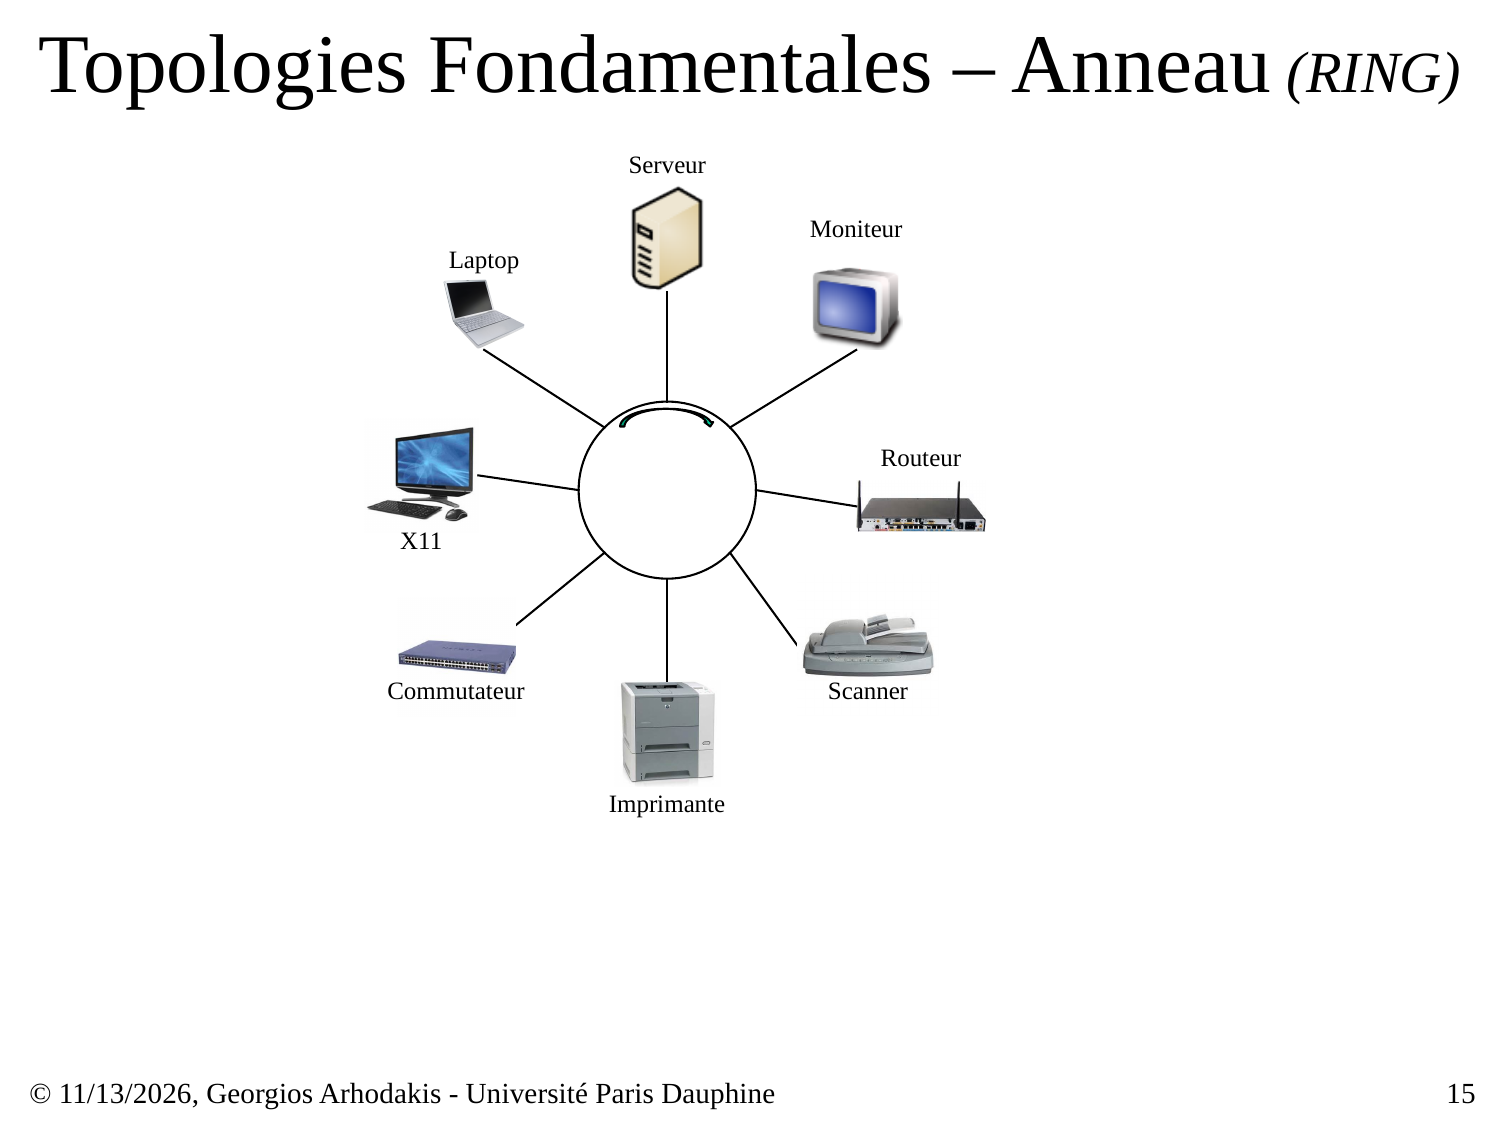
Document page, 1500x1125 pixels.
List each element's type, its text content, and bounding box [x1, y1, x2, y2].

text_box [442, 243, 526, 351]
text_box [855, 440, 986, 533]
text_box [363, 417, 479, 556]
text_box [620, 408, 714, 427]
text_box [808, 212, 904, 351]
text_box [729, 552, 798, 646]
text_box [578, 401, 756, 579]
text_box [625, 148, 709, 293]
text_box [483, 349, 605, 428]
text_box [455, 552, 605, 675]
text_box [729, 349, 857, 428]
slide_number 15 [1328, 1074, 1476, 1110]
footer Georgios Arhodakis - Université Paris Dauphine [206, 1074, 1093, 1110]
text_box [608, 680, 727, 818]
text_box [796, 573, 940, 717]
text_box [386, 597, 526, 717]
title Topologies Fondamentales – Anneau (RING) [0, 0, 1500, 119]
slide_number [29, 1074, 206, 1110]
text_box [478, 475, 579, 491]
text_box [755, 489, 857, 507]
